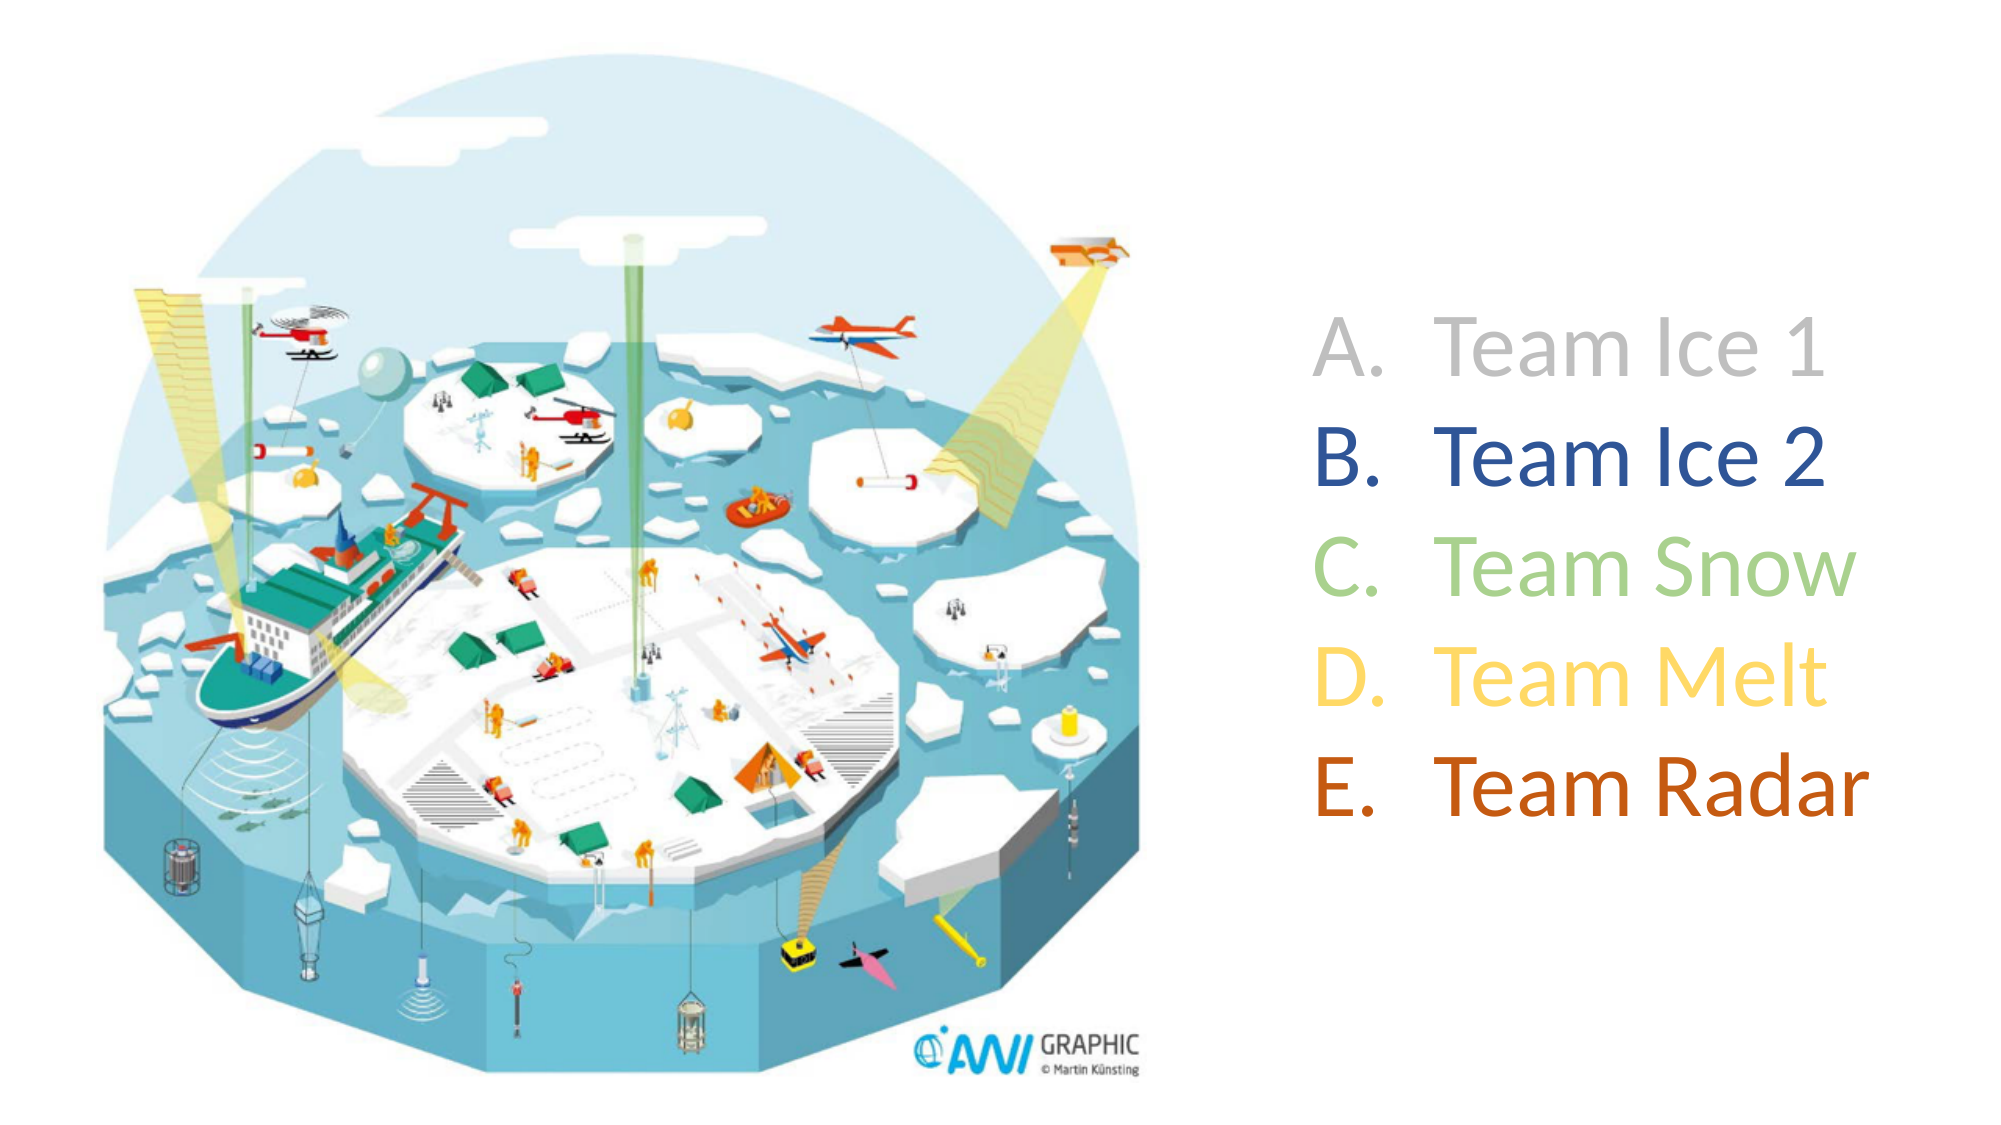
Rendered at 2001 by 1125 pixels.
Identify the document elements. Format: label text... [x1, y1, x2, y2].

picture [96, 42, 1147, 1083]
text_box Team Ice 1 Team Ice 2 Team Snow Team Melt Team Radar [1297, 277, 1971, 842]
